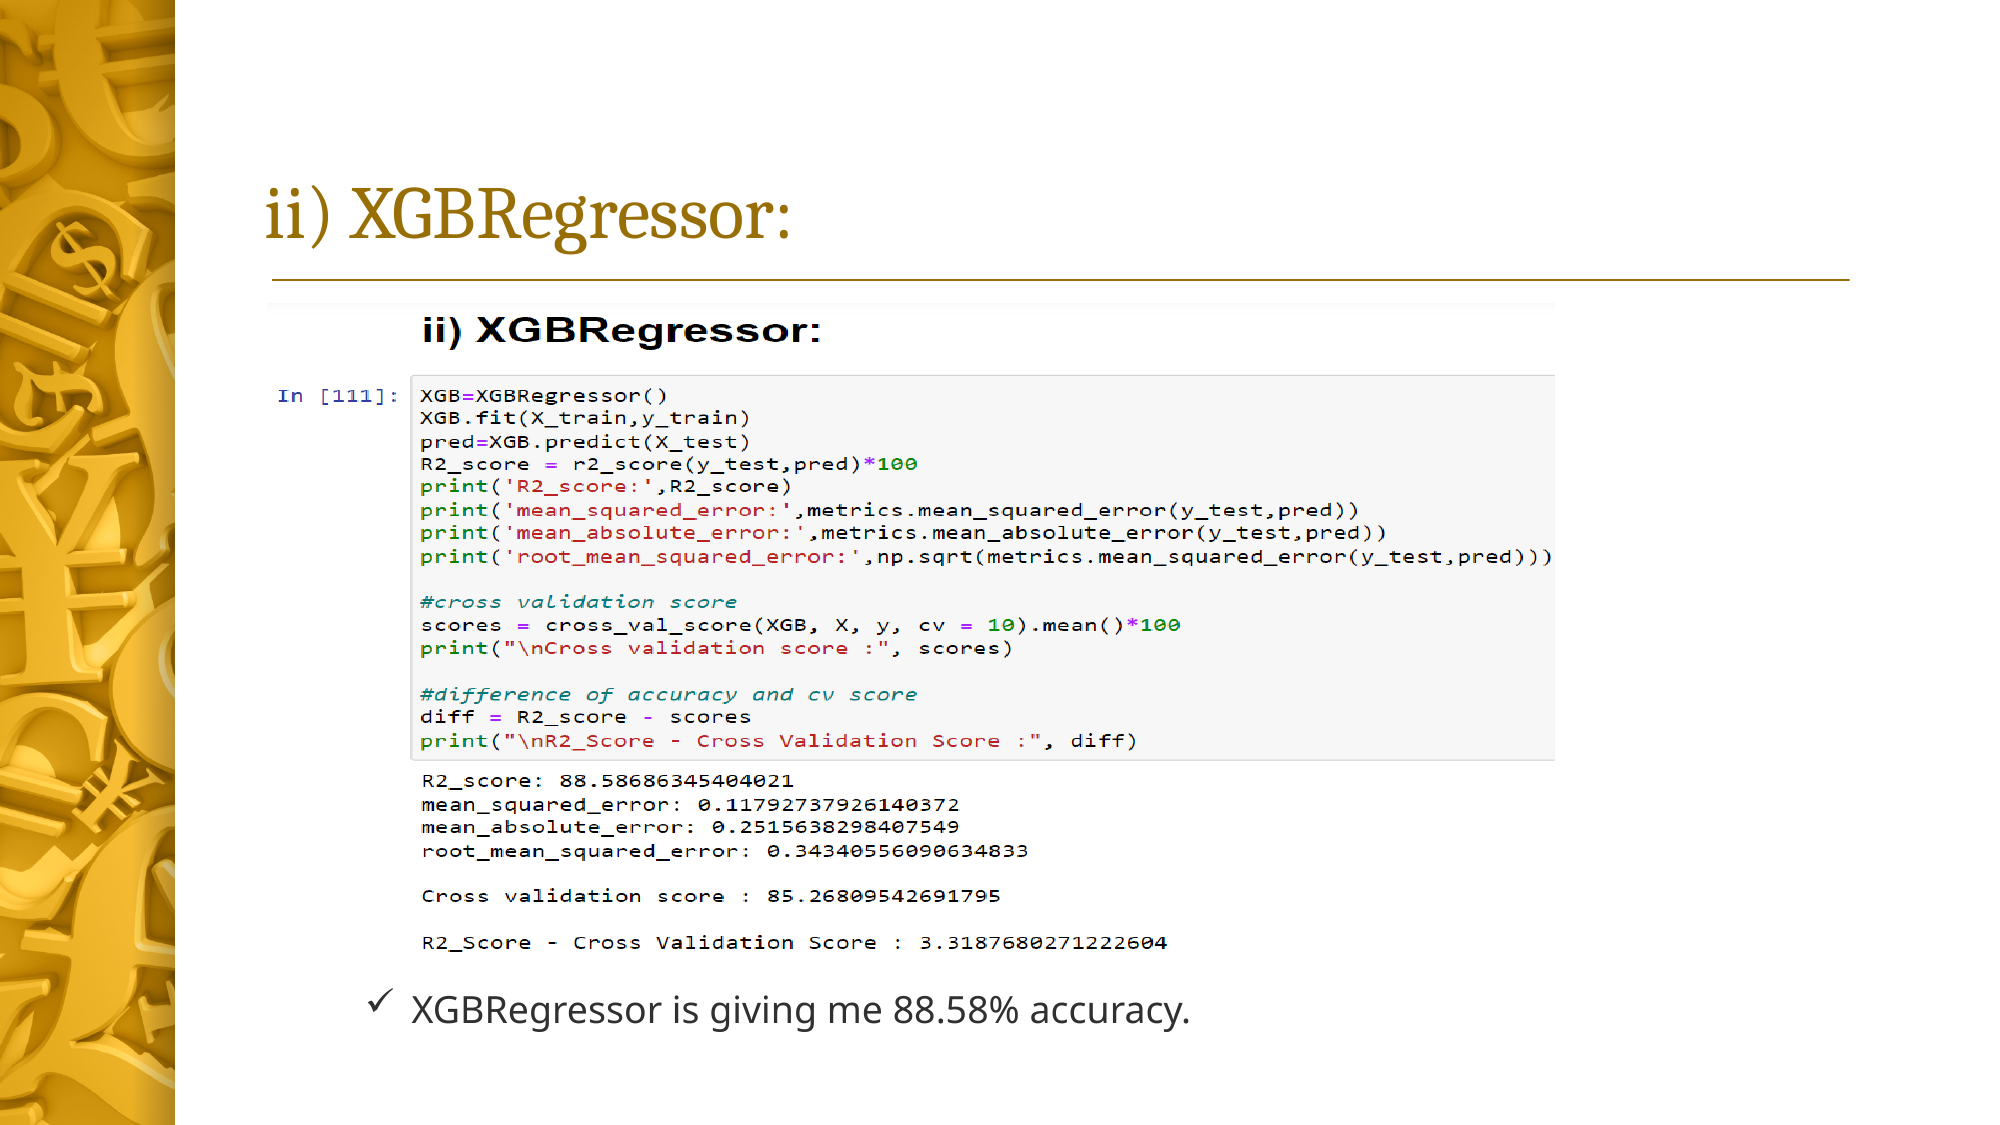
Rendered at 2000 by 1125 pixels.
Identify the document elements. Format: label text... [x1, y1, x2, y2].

text_box XGBRegressor is giving me 88.58% accuracy. [350, 975, 1626, 1039]
picture [0, 0, 175, 1125]
picture [267, 303, 1555, 962]
title ii) XGBRegressor: [249, 62, 1863, 263]
